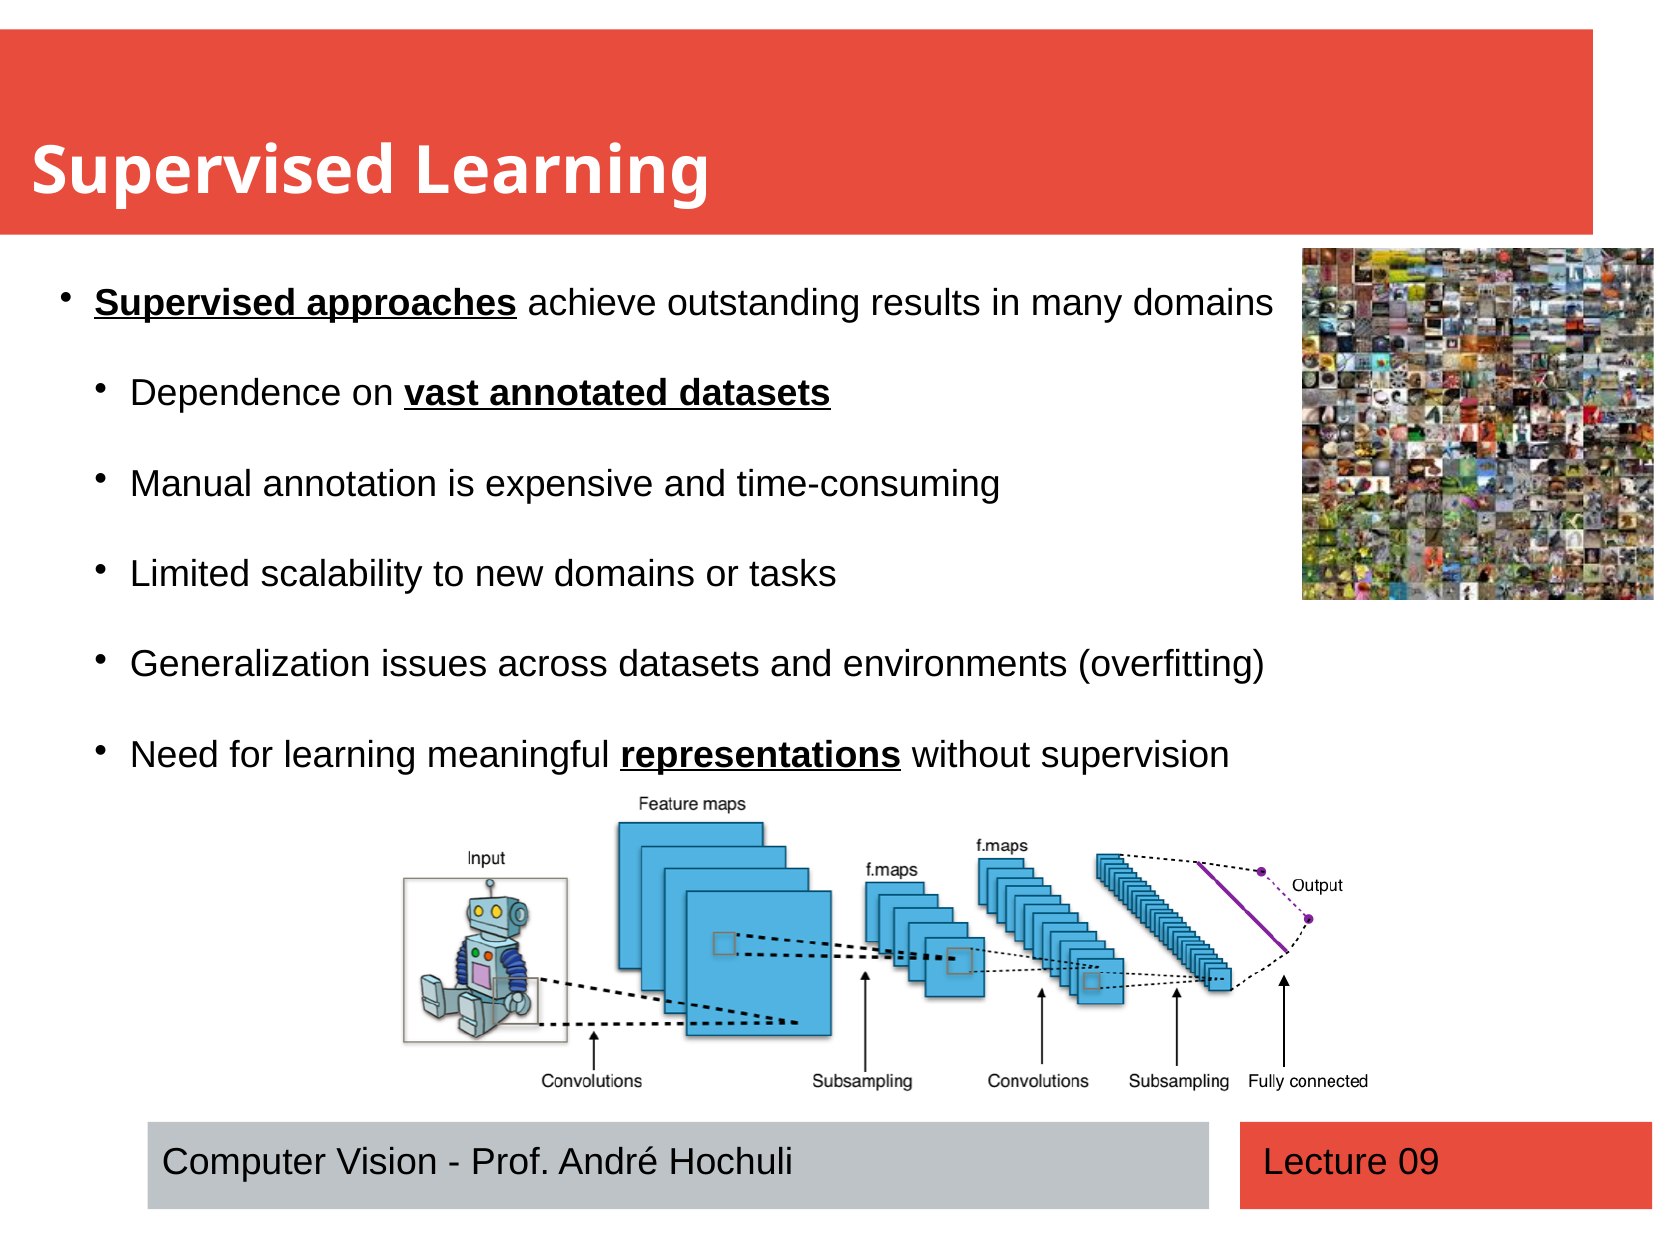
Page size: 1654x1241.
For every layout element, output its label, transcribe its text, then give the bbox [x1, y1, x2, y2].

picture [382, 787, 1388, 1097]
picture [1301, 248, 1654, 601]
text_box Supervised approaches achieve outstanding results in many domains Dependence on vast annotated datasets Manual annotation is expensive and time-consuming Limited scalability to new domains or tasks Generalization issues across datasets and environments (overfitting) Need for learning meaningful representations without supervision [58, 277, 1564, 1044]
text_box [58, 58, 1593, 206]
text_box Lecture 09 [1248, 1129, 1622, 1188]
text_box Supervised Learning [16, 119, 1350, 225]
text_box Computer Vision - Prof. André Hochuli [147, 1129, 1204, 1188]
